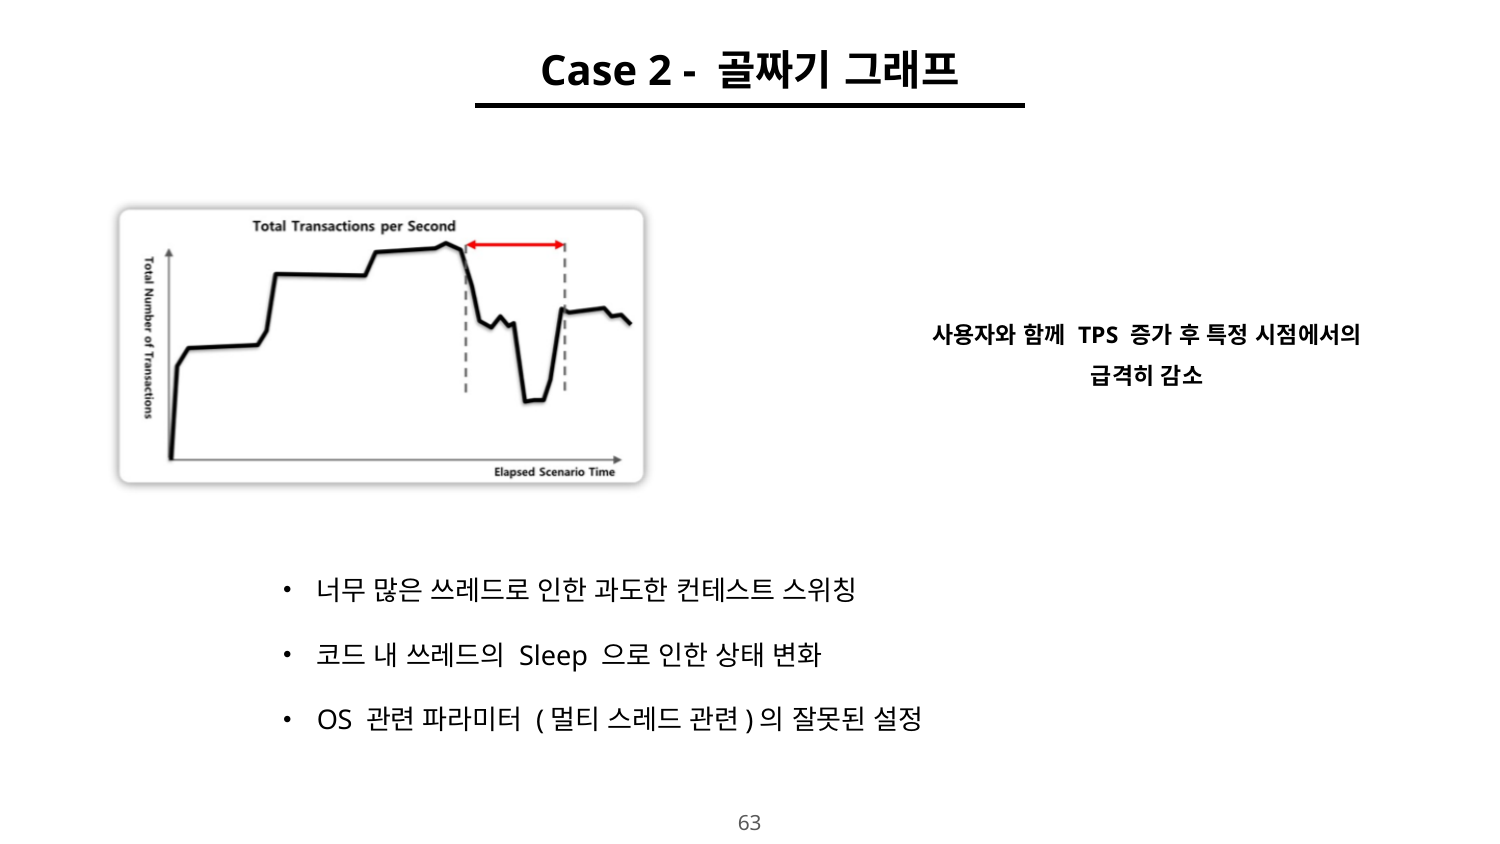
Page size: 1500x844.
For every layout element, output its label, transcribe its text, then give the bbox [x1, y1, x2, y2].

text_box 너무 많은 쓰레드로 인한 과도한 컨테스트 스위칭 코드 내 쓰레드의 Sleep 으로 인한 상태 변화 OS 관련 파라미터 (멀티 스레드 관련)의 잘못된 설정 [263, 563, 1237, 713]
title Case 2 - 골짜기 그래프 [367, 37, 1133, 101]
picture [105, 196, 659, 500]
text_box 사용자와 함께 TPS 증가 후 특정 시점에서의 급격히 감소 [900, 308, 1394, 388]
slide_number ‹#› [729, 804, 770, 833]
